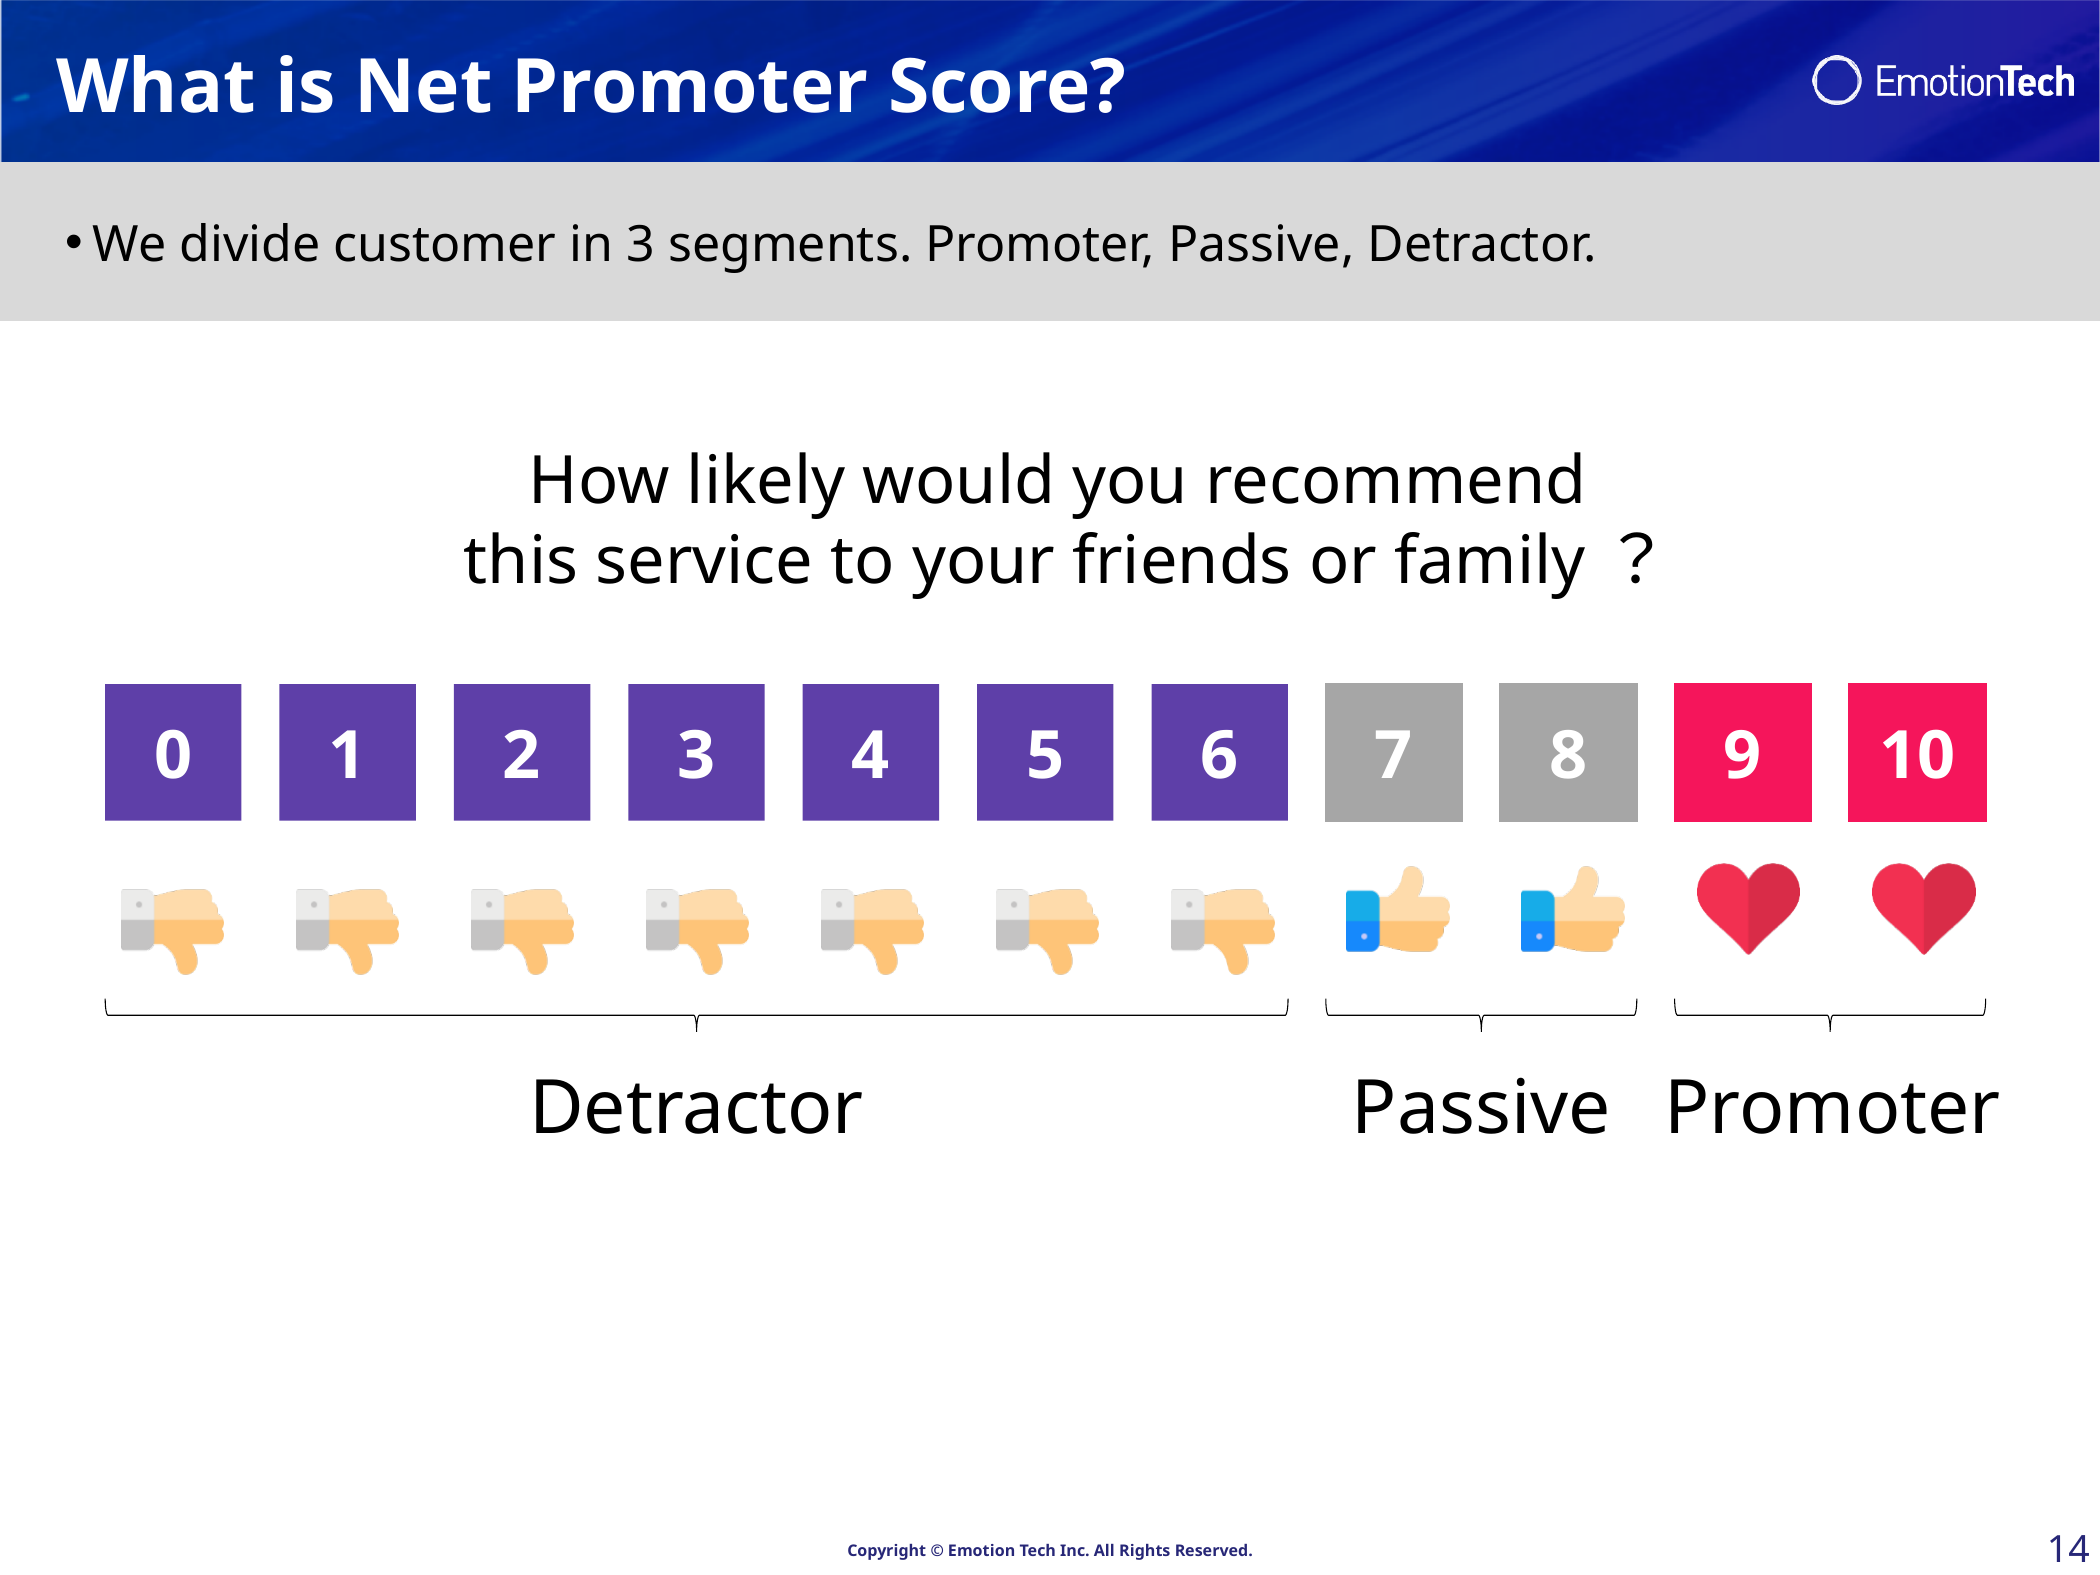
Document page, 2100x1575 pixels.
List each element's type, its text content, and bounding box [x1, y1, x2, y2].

text_box 6 [1150, 683, 1289, 822]
picture [1521, 857, 1625, 961]
picture [471, 880, 574, 984]
picture [1872, 857, 1976, 961]
picture [1696, 857, 1800, 961]
picture [646, 880, 749, 984]
text_box Detractor [105, 1050, 1288, 1156]
picture [821, 880, 924, 984]
text_box 3 [627, 683, 766, 822]
picture [2, 1, 2099, 162]
text_box [104, 998, 1289, 1032]
text_box Promoter [1640, 1050, 2026, 1156]
text_box 1 [278, 683, 417, 822]
text_box What is Net Promoter Score? [56, 37, 1551, 128]
text_box 8 [1499, 683, 1638, 822]
text_box How likely would you recommend this service to your friends or family？ [0, 436, 2100, 597]
text_box 2 [453, 683, 591, 822]
text_box Passive [1325, 1050, 1637, 1156]
picture [1346, 857, 1450, 961]
text_box [1325, 998, 1638, 1032]
picture [1171, 880, 1275, 984]
text_box 5 [976, 683, 1115, 822]
picture [120, 880, 224, 984]
text_box 7 [1325, 683, 1463, 822]
text_box 4 [802, 683, 940, 822]
text_box 0 [104, 683, 242, 822]
picture [296, 880, 399, 984]
text_box [1674, 998, 1987, 1032]
picture [996, 880, 1099, 984]
text_box 10 [1848, 683, 1987, 822]
text_box We divide customer in 3 segments. Promoter, Passive, Detractor. [0, 162, 2100, 321]
text_box 9 [1674, 683, 1812, 822]
